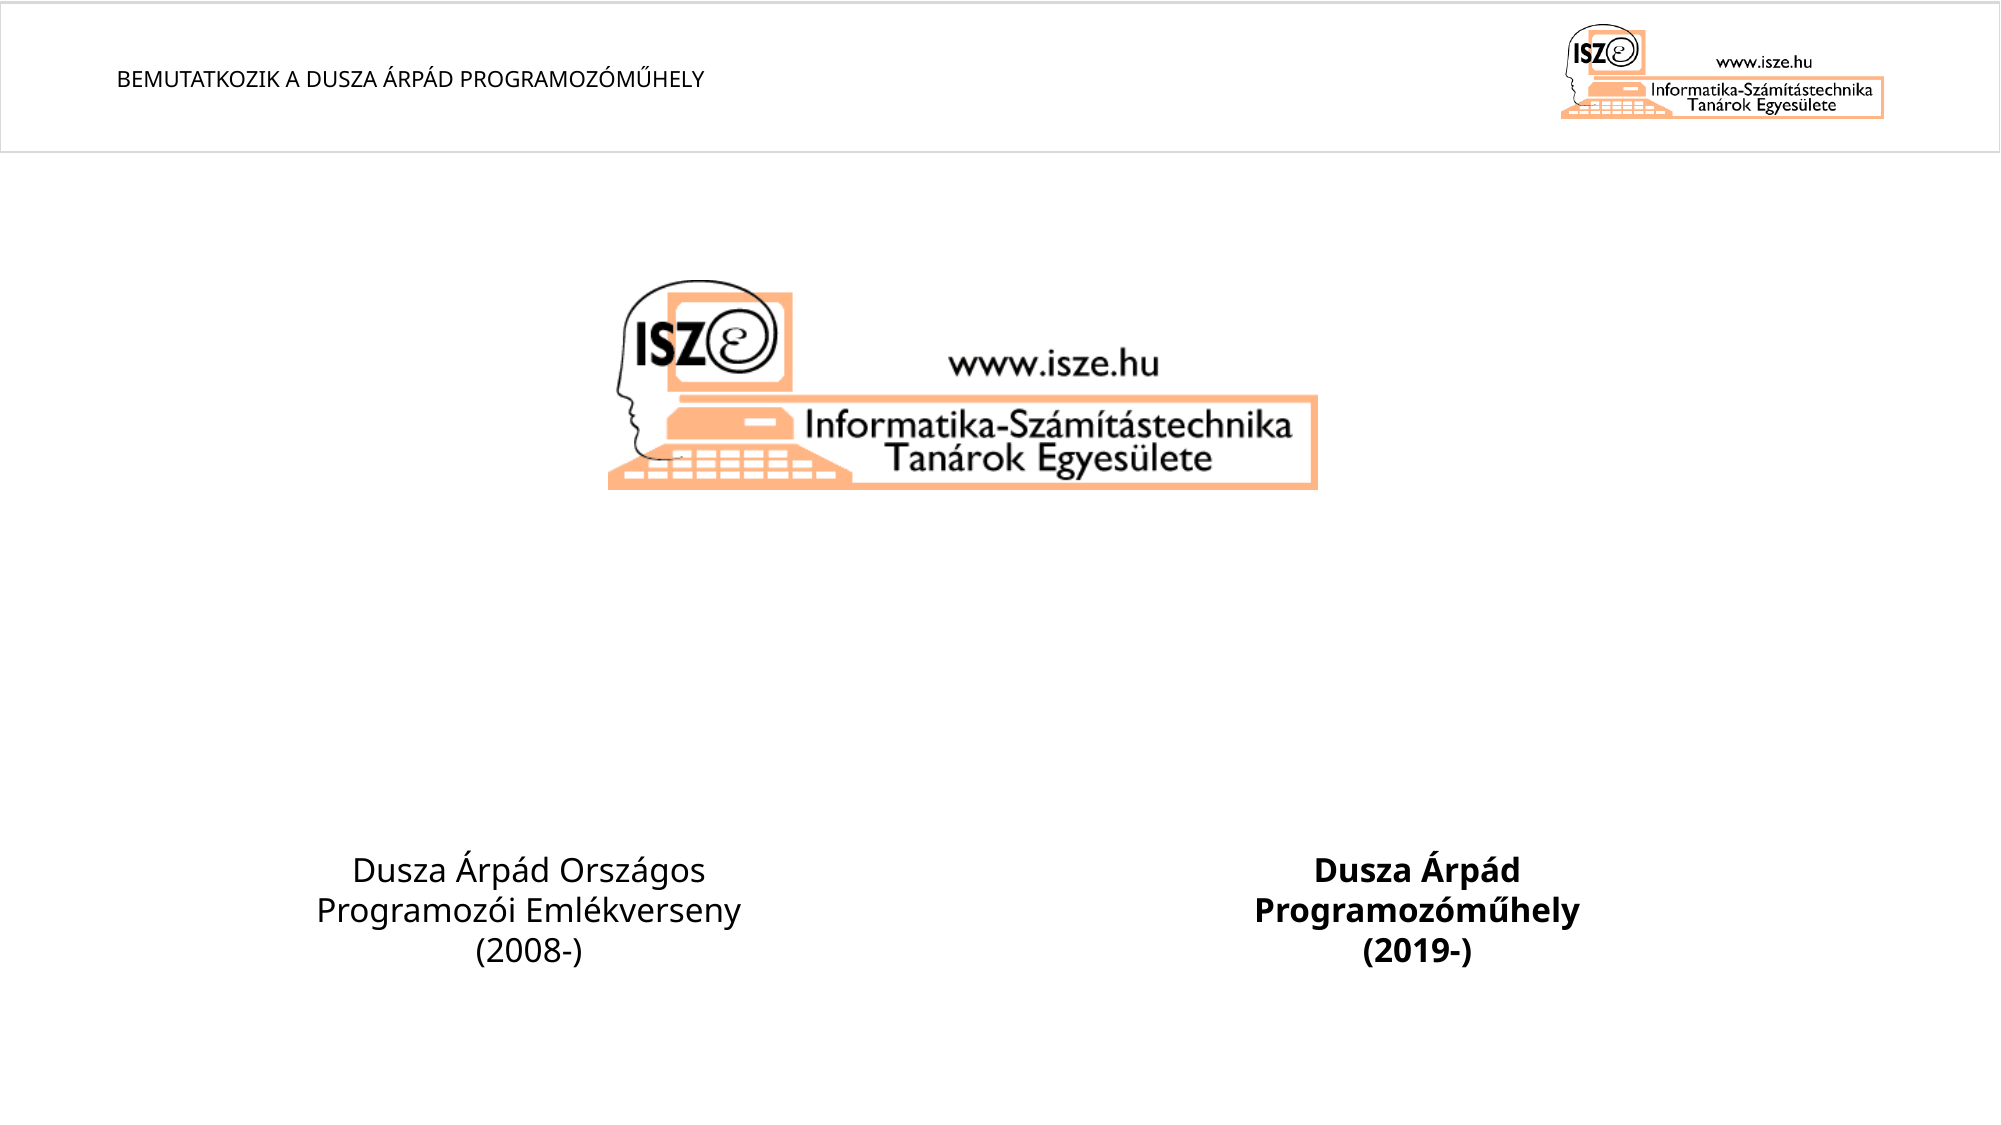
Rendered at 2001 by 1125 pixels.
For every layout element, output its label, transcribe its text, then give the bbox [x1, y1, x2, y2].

text_box Dusza Árpád Országos Programozói Emlékverseny (2008-) [133, 841, 925, 977]
text_box BEMUTATKOZIK A DUSZA ÁRPÁD PROGRAMOZÓMŰHELY [116, 68, 1196, 115]
picture [608, 280, 1318, 490]
text_box [0, 1, 2000, 153]
picture [1561, 24, 1884, 119]
text_box Dusza Árpád Programozóműhely (2019-) [1071, 841, 1764, 977]
